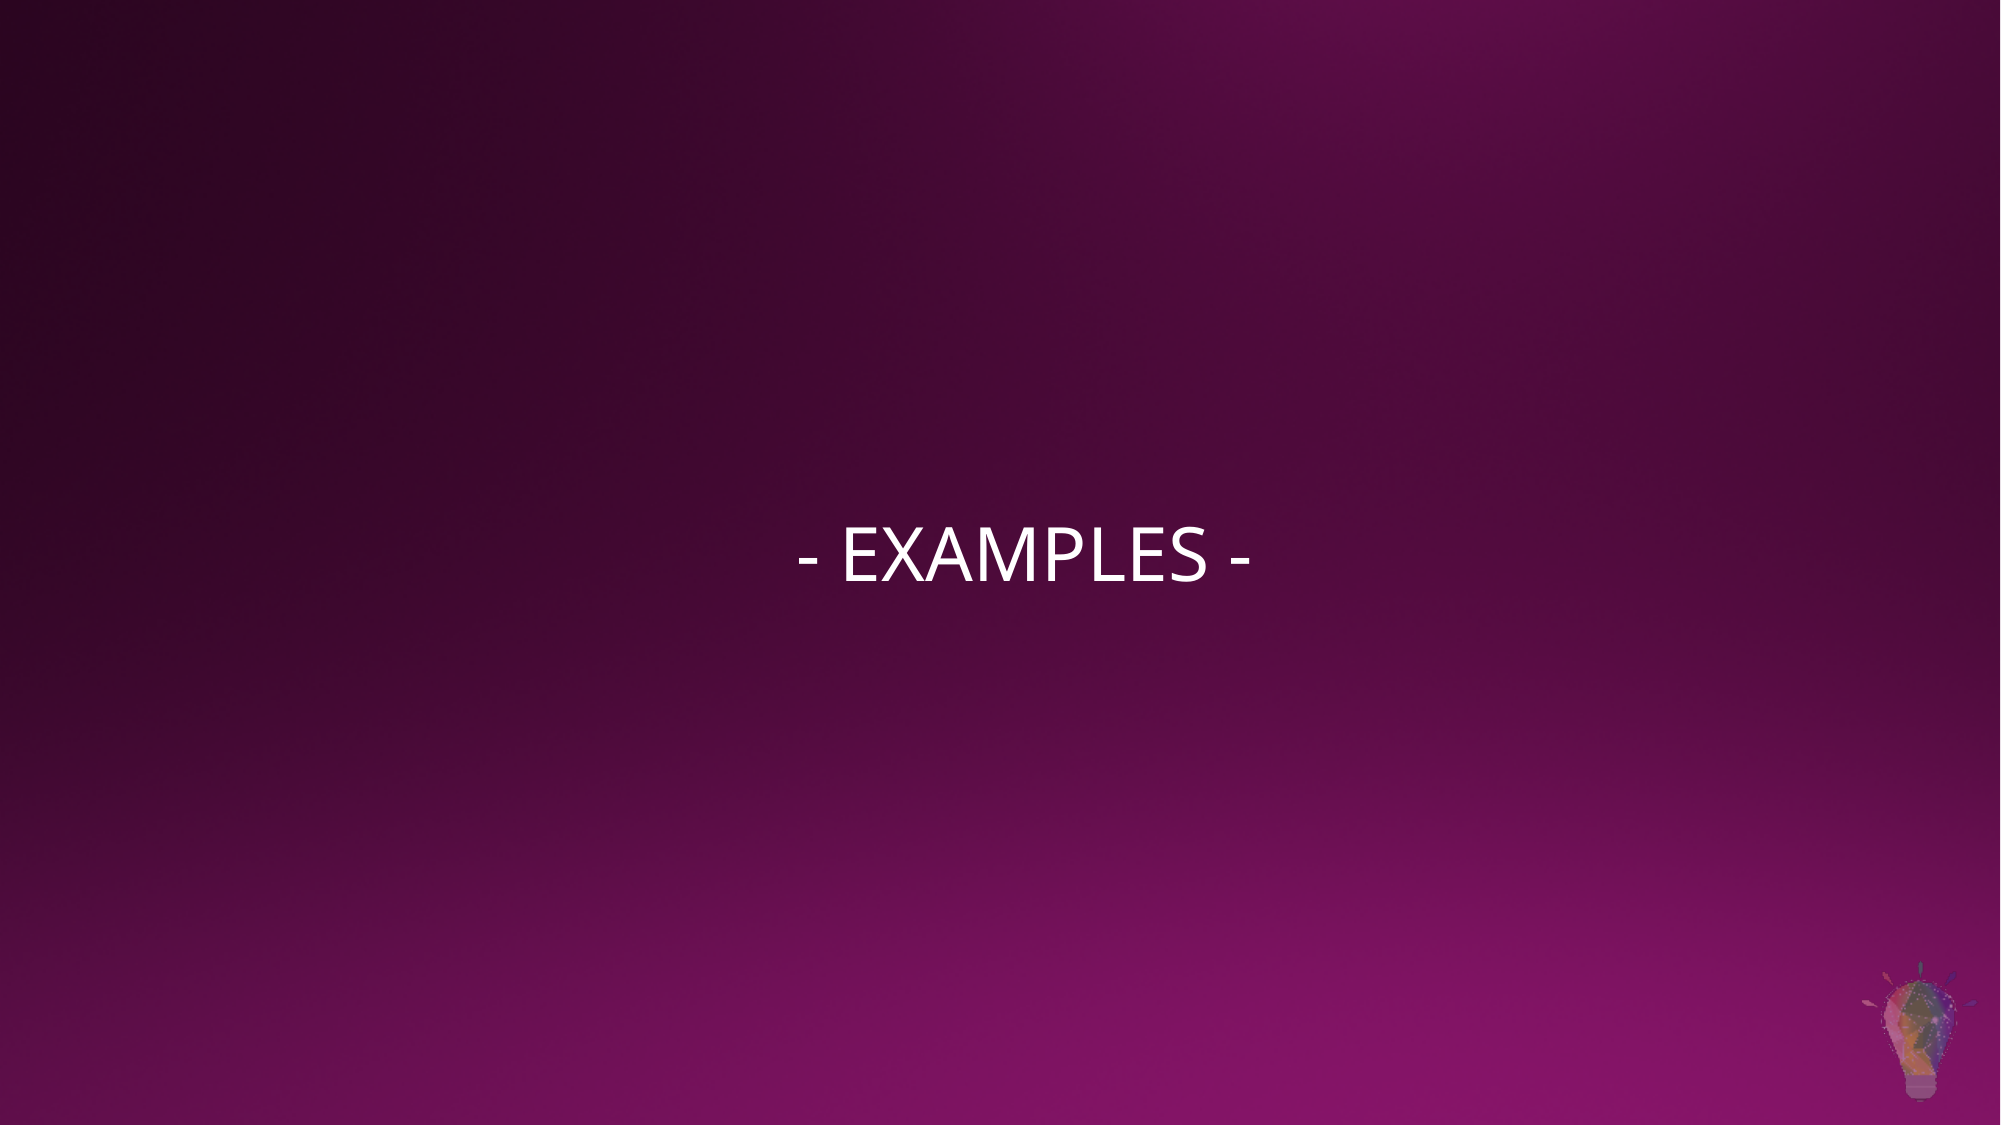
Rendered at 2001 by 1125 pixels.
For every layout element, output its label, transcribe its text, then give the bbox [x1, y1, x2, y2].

text_box - Examples - [415, 435, 1635, 679]
picture [0, 0, 2001, 1125]
